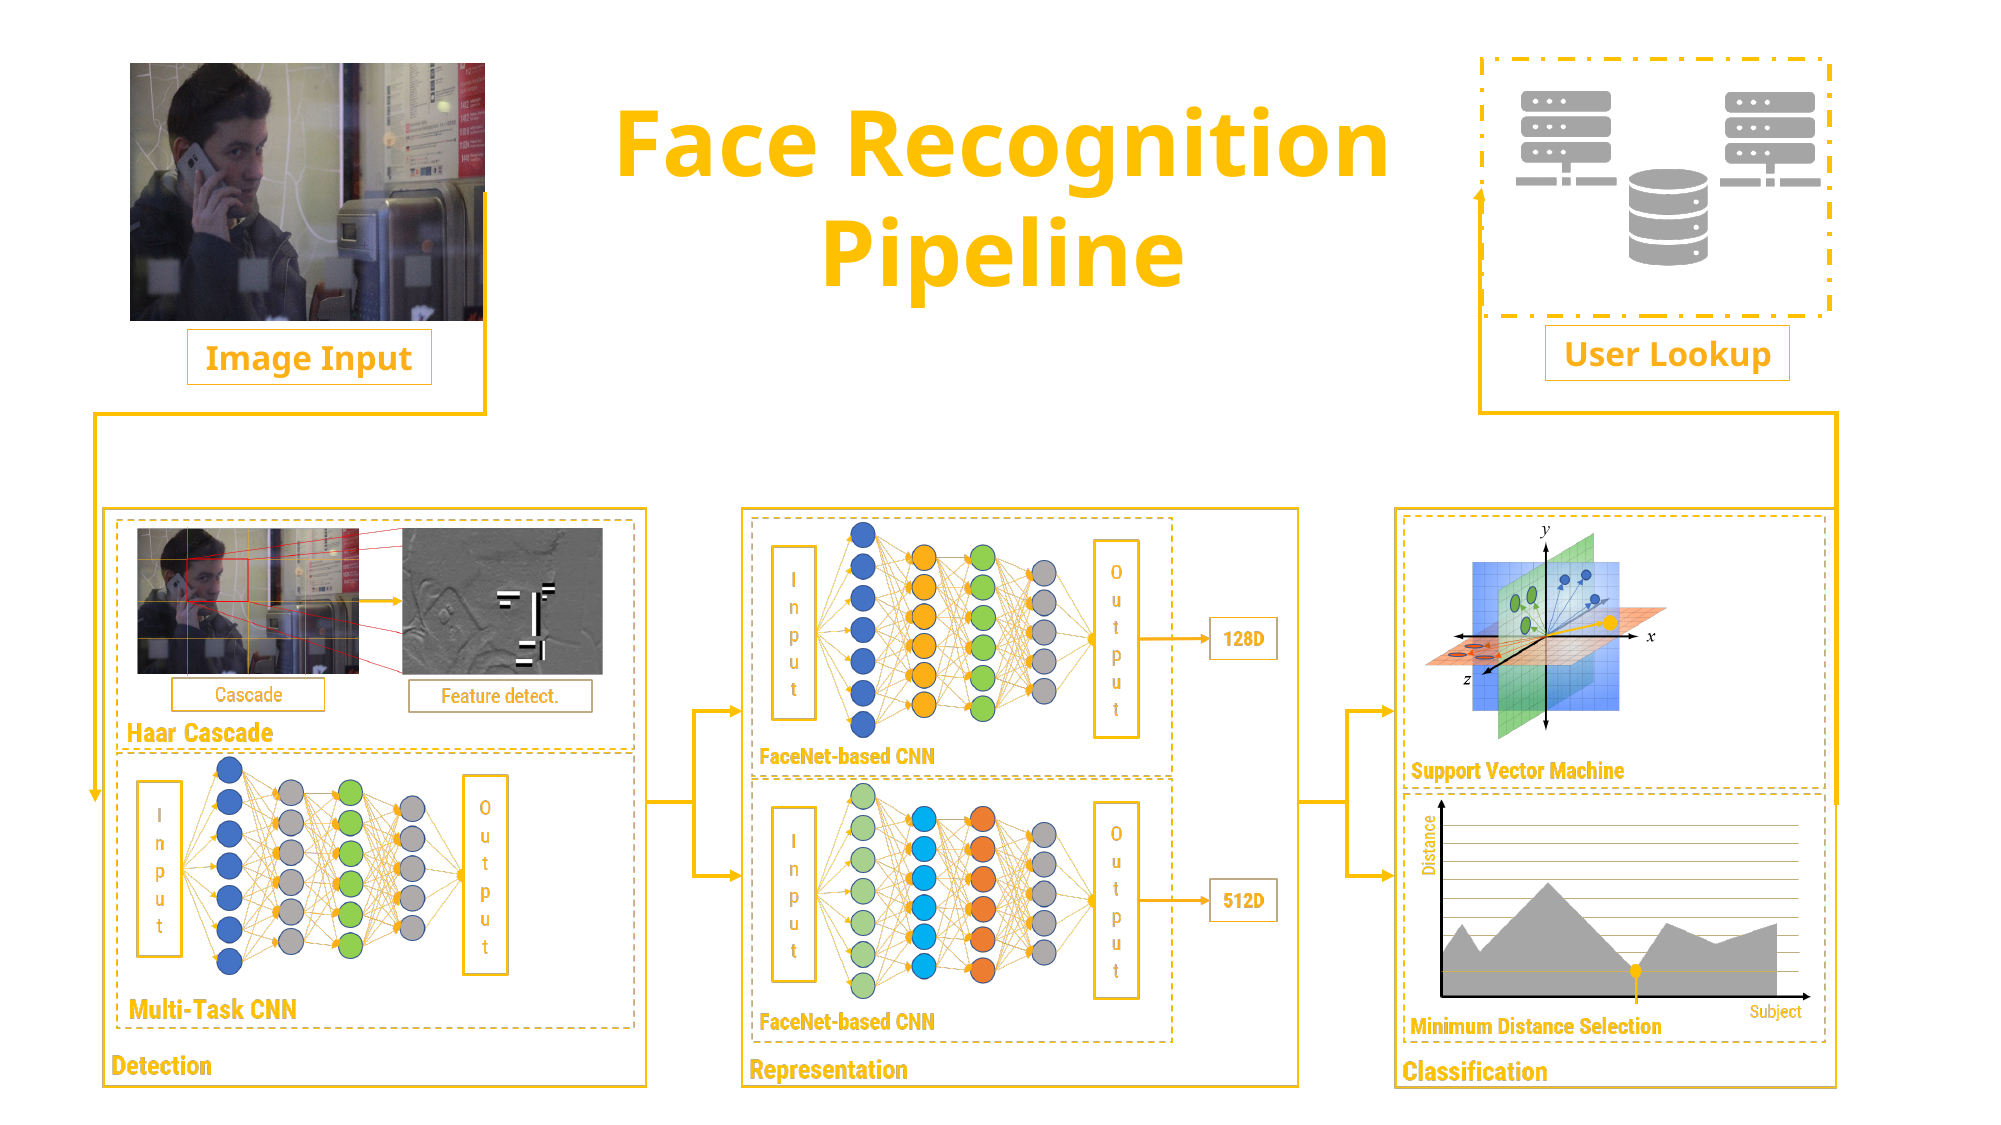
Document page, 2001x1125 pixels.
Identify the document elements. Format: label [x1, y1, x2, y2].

text_box [95, 59, 1837, 1103]
